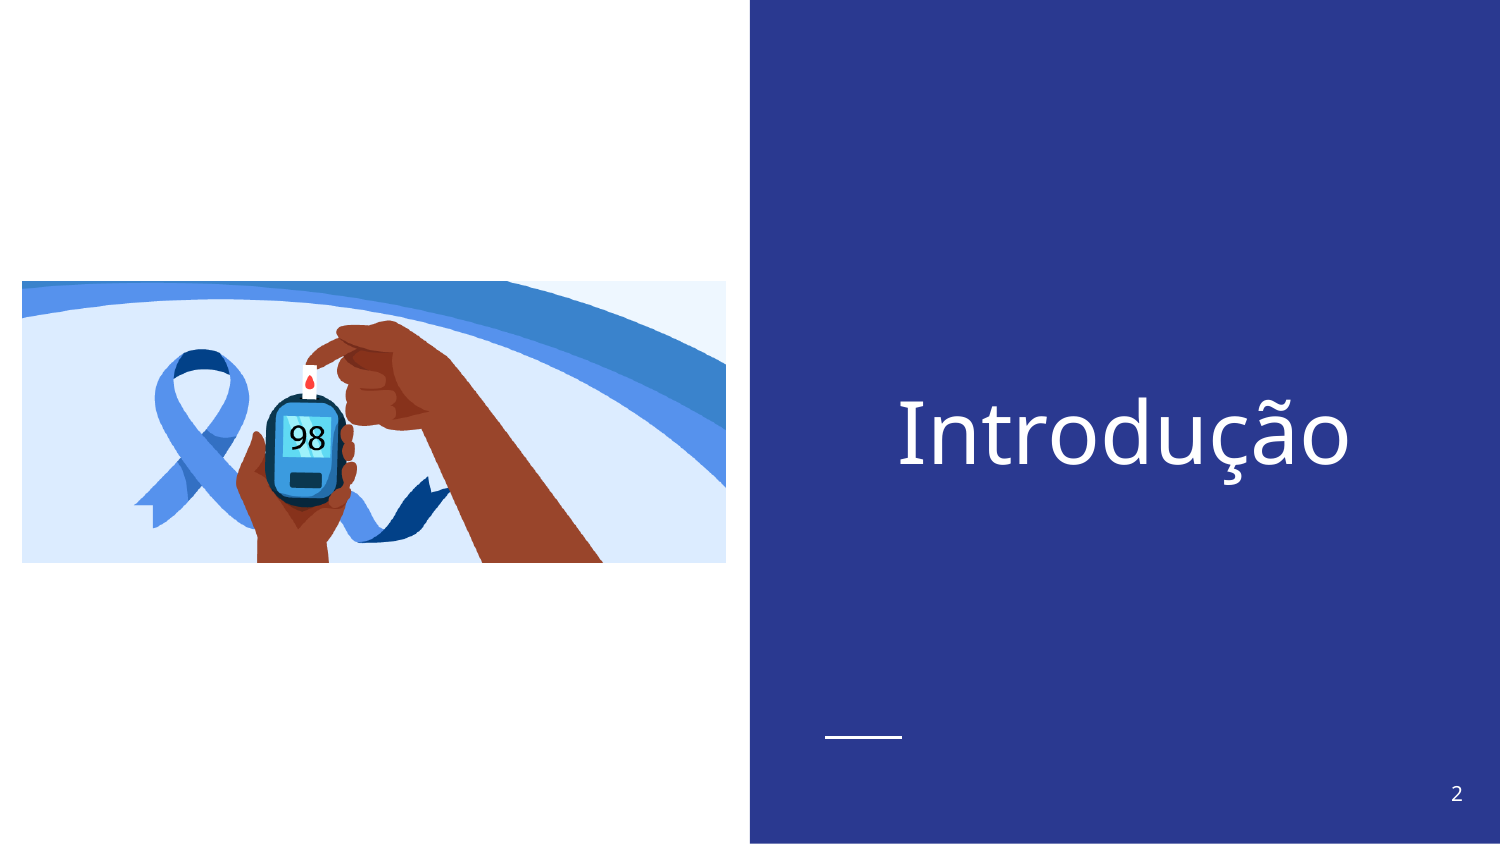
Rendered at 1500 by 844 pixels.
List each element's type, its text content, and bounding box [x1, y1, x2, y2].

list Introdução [810, 118, 1440, 725]
picture [22, 280, 727, 563]
slide_number ‹#› [1387, 762, 1478, 828]
